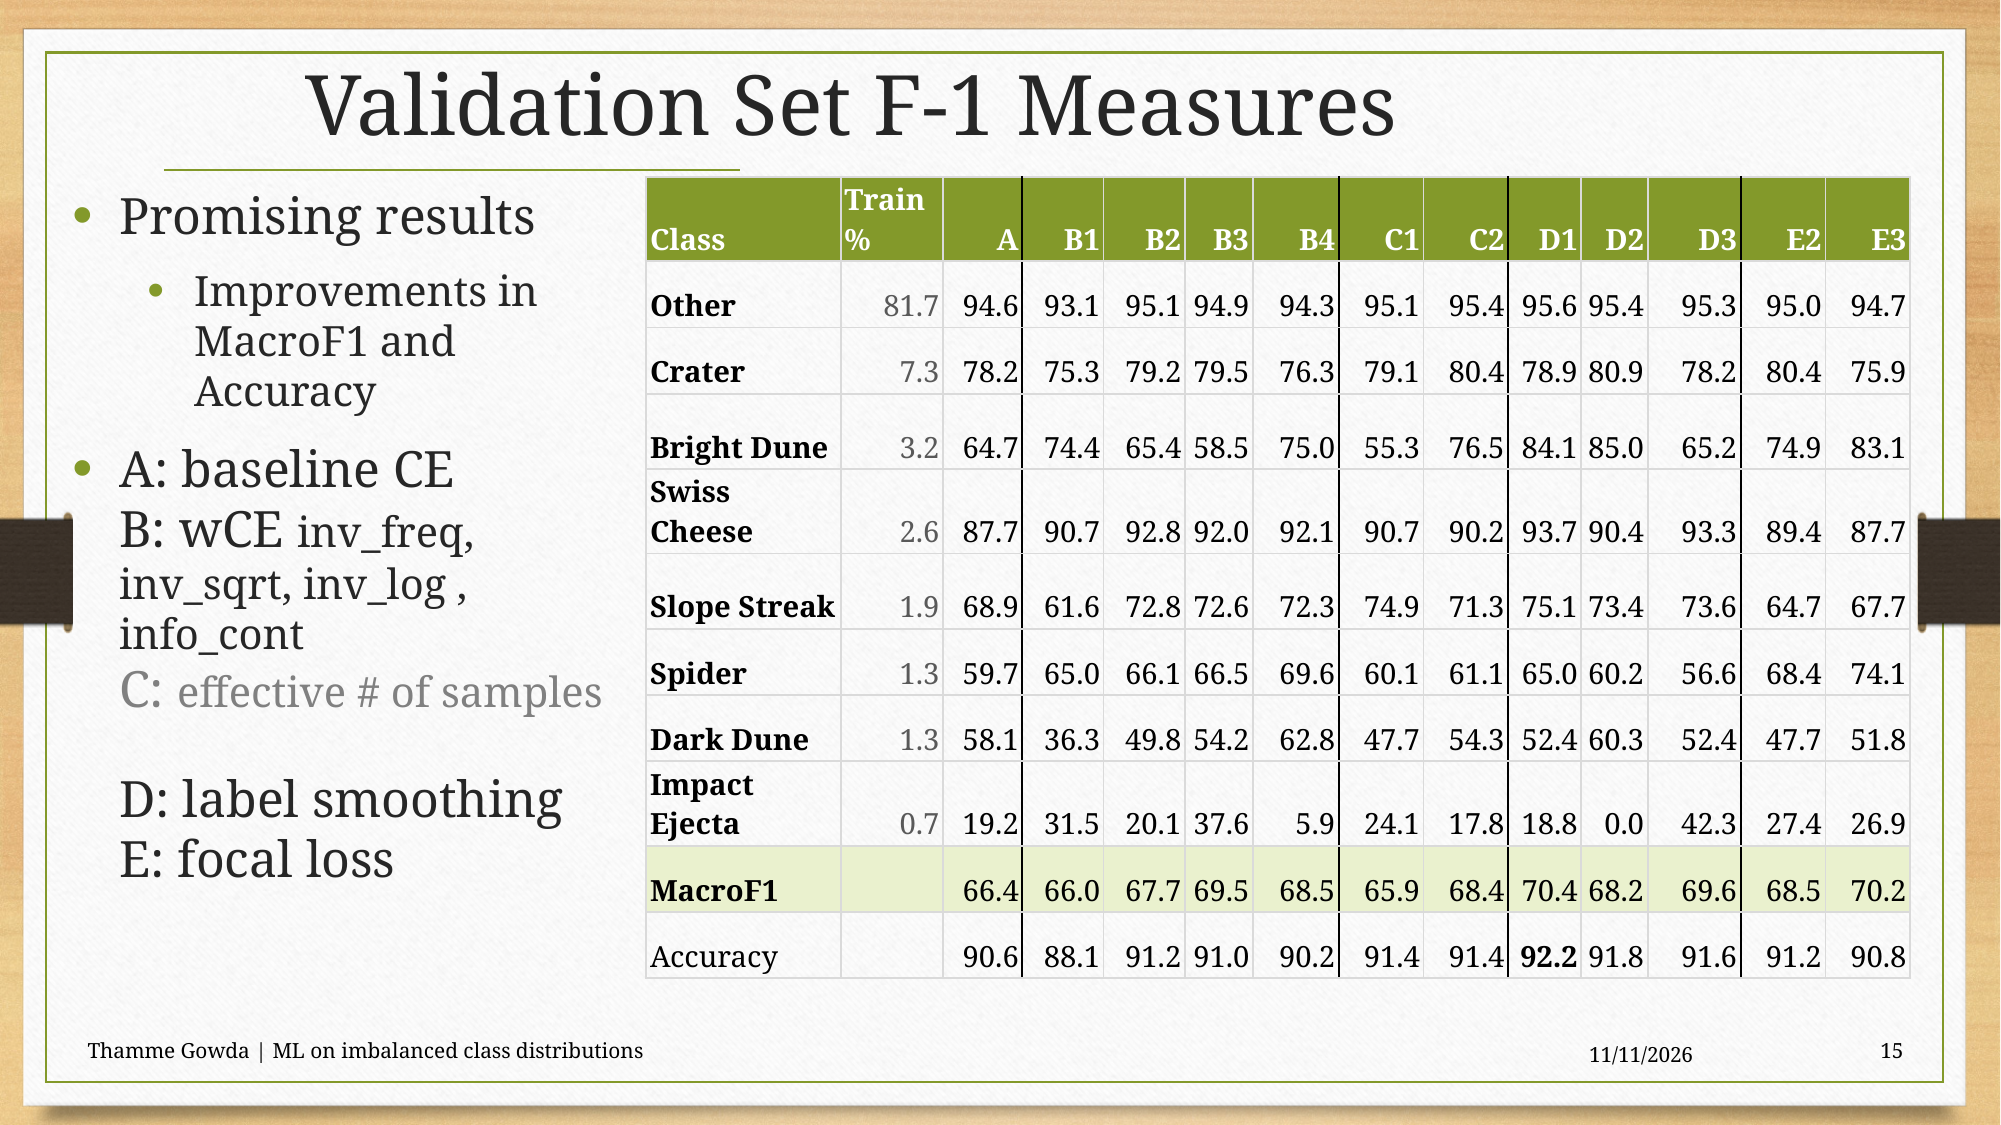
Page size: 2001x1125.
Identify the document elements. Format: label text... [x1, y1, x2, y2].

table_cell 1.9 [842, 554, 942, 628]
table_cell 68.9 [944, 554, 1021, 628]
table_cell 75.1 [1509, 554, 1580, 628]
table_cell 66.1 [1104, 630, 1184, 694]
table_cell 76.3 [1254, 328, 1338, 393]
table_cell 31.5 [1023, 762, 1103, 845]
table_header B4 [1254, 178, 1338, 260]
table_cell 94.7 [1826, 262, 1909, 327]
table_cell 60.1 [1340, 630, 1423, 694]
table_cell 67.7 [1826, 554, 1909, 628]
table_cell 75.9 [1826, 328, 1909, 393]
table_header C1 [1340, 178, 1423, 260]
table_cell 54.2 [1186, 696, 1252, 760]
table_cell 90.8 [1826, 913, 1909, 977]
table_cell [842, 847, 942, 911]
table_cell 65.0 [1023, 630, 1103, 694]
table_cell 90.6 [944, 913, 1021, 977]
table_cell 68.4 [1424, 847, 1507, 911]
table_cell 52.4 [1509, 696, 1580, 760]
table_cell 95.6 [1509, 262, 1580, 327]
table_cell 19.2 [944, 762, 1021, 845]
table_cell 89.4 [1742, 470, 1825, 553]
table_cell 58.5 [1186, 395, 1252, 468]
table_header B2 [1104, 178, 1184, 260]
table_cell 0.7 [842, 762, 942, 845]
table_header C2 [1424, 178, 1507, 260]
table_cell 1.3 [842, 696, 942, 760]
table_cell 73.4 [1582, 554, 1647, 628]
table_cell 56.6 [1649, 630, 1740, 694]
table_cell 75.3 [1023, 328, 1103, 393]
table_cell 78.2 [944, 328, 1021, 393]
table_cell Spider [647, 630, 840, 694]
table_cell 27.4 [1742, 762, 1825, 845]
table_cell 54.3 [1424, 696, 1507, 760]
table_header D2 [1582, 178, 1647, 260]
table_cell 69.6 [1254, 630, 1338, 694]
footer Thamme Gowda | ML on imbalanced class distributions [72, 1029, 1271, 1076]
table_cell 90.2 [1424, 470, 1507, 553]
table_cell 81.7 [842, 262, 942, 327]
table_cell 94.3 [1254, 262, 1338, 327]
table_cell Other [647, 262, 840, 327]
table_cell 26.9 [1826, 762, 1909, 845]
table_cell 51.8 [1826, 696, 1909, 760]
table_cell 60.3 [1582, 696, 1647, 760]
table_cell 95.3 [1649, 262, 1740, 327]
table_cell 59.7 [944, 630, 1021, 694]
table_cell 72.3 [1254, 554, 1338, 628]
table_cell 49.8 [1104, 696, 1184, 760]
table_cell 93.3 [1649, 470, 1740, 553]
table_cell 72.6 [1186, 554, 1252, 628]
table_cell 66.5 [1186, 630, 1252, 694]
table_cell 95.1 [1104, 262, 1184, 327]
table_cell 36.3 [1023, 696, 1103, 760]
table_cell Dark Dune [647, 696, 840, 760]
table_cell 74.9 [1742, 395, 1825, 468]
table_cell 66.0 [1023, 847, 1103, 911]
table_cell 72.8 [1104, 554, 1184, 628]
table_cell 37.6 [1186, 762, 1252, 845]
table_cell Impact Ejecta [647, 762, 840, 845]
table_cell 80.4 [1742, 328, 1825, 393]
table_cell 76.5 [1424, 395, 1507, 468]
table_cell 90.7 [1340, 470, 1423, 553]
table_cell 79.2 [1104, 328, 1184, 393]
table_cell 92.0 [1186, 470, 1252, 553]
table_cell 95.4 [1424, 262, 1507, 327]
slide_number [1445, 1032, 1709, 1079]
table_cell 78.2 [1649, 328, 1740, 393]
list Promising results Improvements in MacroF1 and Accuracy A: baseline CE B: wCE inv_freq, inv_sqrt, inv_log , info_cont C: effective # of samples D: label smoothing E: focal loss [57, 176, 625, 1003]
table_cell 67.7 [1104, 847, 1184, 911]
table_cell 18.8 [1509, 762, 1580, 845]
table_cell 61.1 [1424, 630, 1507, 694]
table_cell 3.2 [842, 395, 942, 468]
table_cell 87.7 [944, 470, 1021, 553]
table_cell 68.5 [1742, 847, 1825, 911]
table_cell 92.1 [1254, 470, 1338, 553]
table_cell 64.7 [1742, 554, 1825, 628]
table_header Class [647, 178, 840, 260]
table_cell 93.7 [1509, 470, 1580, 553]
table_cell 47.7 [1340, 696, 1423, 760]
table_cell 92.8 [1104, 470, 1184, 553]
table_cell 2.6 [842, 470, 942, 553]
table_cell 90.7 [1023, 470, 1103, 553]
picture [0, 0, 2001, 1125]
slide_number 15 [1829, 1029, 1919, 1076]
table_cell 52.4 [1649, 696, 1740, 760]
table_cell 90.2 [1254, 913, 1338, 977]
table_cell 20.1 [1104, 762, 1184, 845]
table_cell 60.2 [1582, 630, 1647, 694]
table_cell 85.0 [1582, 395, 1647, 468]
table_cell 5.9 [1254, 762, 1338, 845]
table_cell 88.1 [1023, 913, 1103, 977]
table_cell 65.9 [1340, 847, 1423, 911]
table_cell 65.0 [1509, 630, 1580, 694]
table_cell 62.8 [1254, 696, 1338, 760]
table_cell 64.7 [944, 395, 1021, 468]
table_cell 91.6 [1649, 913, 1740, 977]
table_header D1 [1509, 178, 1580, 260]
table_cell 70.2 [1826, 847, 1909, 911]
table_cell 93.1 [1023, 262, 1103, 327]
table_cell 75.0 [1254, 395, 1338, 468]
title Validation Set F-1 Measures [49, 69, 1654, 160]
table_header A [944, 178, 1021, 260]
table_cell Accuracy [647, 913, 840, 977]
table_cell 74.1 [1826, 630, 1909, 694]
table_cell Swiss Cheese [647, 470, 840, 553]
table_cell 91.8 [1582, 913, 1647, 977]
table_cell 66.4 [944, 847, 1021, 911]
table_cell 90.4 [1582, 470, 1647, 553]
table_cell Slope Streak [647, 554, 840, 628]
table_header B1 [1023, 178, 1103, 260]
table_cell 17.8 [1424, 762, 1507, 845]
table_header E2 [1742, 178, 1825, 260]
table_cell 74.4 [1023, 395, 1103, 468]
table_cell 79.5 [1186, 328, 1252, 393]
table_cell 71.3 [1424, 554, 1507, 628]
table_cell Crater [647, 328, 840, 393]
table_cell 42.3 [1649, 762, 1740, 845]
table_cell 73.6 [1649, 554, 1740, 628]
table_cell 61.6 [1023, 554, 1103, 628]
table_cell 83.1 [1826, 395, 1909, 468]
table_header Train% [842, 178, 942, 260]
table_cell 58.1 [944, 696, 1021, 760]
table_cell 95.0 [1742, 262, 1825, 327]
table_cell 69.5 [1186, 847, 1252, 911]
table_cell 95.4 [1582, 262, 1647, 327]
table_cell 65.2 [1649, 395, 1740, 468]
table_header D3 [1649, 178, 1740, 260]
table_cell 78.9 [1509, 328, 1580, 393]
table_cell MacroF1 [647, 847, 840, 911]
table_cell 91.0 [1186, 913, 1252, 977]
table_cell 79.1 [1340, 328, 1423, 393]
table_cell 95.1 [1340, 262, 1423, 327]
table_cell 68.5 [1254, 847, 1338, 911]
table_cell 84.1 [1509, 395, 1580, 468]
table_cell 94.9 [1186, 262, 1252, 327]
table_header E3 [1826, 178, 1909, 260]
table_cell 24.1 [1340, 762, 1423, 845]
table_cell [842, 913, 942, 977]
table_cell 69.6 [1649, 847, 1740, 911]
table_cell Bright Dune [647, 395, 840, 468]
table_cell 68.2 [1582, 847, 1647, 911]
table_header B3 [1186, 178, 1252, 260]
table_cell 0.0 [1582, 762, 1647, 845]
table_cell 94.6 [944, 262, 1021, 327]
table_cell 68.4 [1742, 630, 1825, 694]
table_cell 92.2 [1509, 913, 1580, 977]
table_cell 80.4 [1424, 328, 1507, 393]
table_cell 70.4 [1509, 847, 1580, 911]
table_cell 74.9 [1340, 554, 1423, 628]
table_cell 91.2 [1742, 913, 1825, 977]
table_cell 91.2 [1104, 913, 1184, 977]
table_cell 47.7 [1742, 696, 1825, 760]
table_cell 1.3 [842, 630, 942, 694]
table_cell 55.3 [1340, 395, 1423, 468]
table_cell 91.4 [1424, 913, 1507, 977]
table_cell 65.4 [1104, 395, 1184, 468]
table_cell 91.4 [1340, 913, 1423, 977]
table_cell 87.7 [1826, 470, 1909, 553]
table_cell 7.3 [842, 328, 942, 393]
table_cell 80.9 [1582, 328, 1647, 393]
